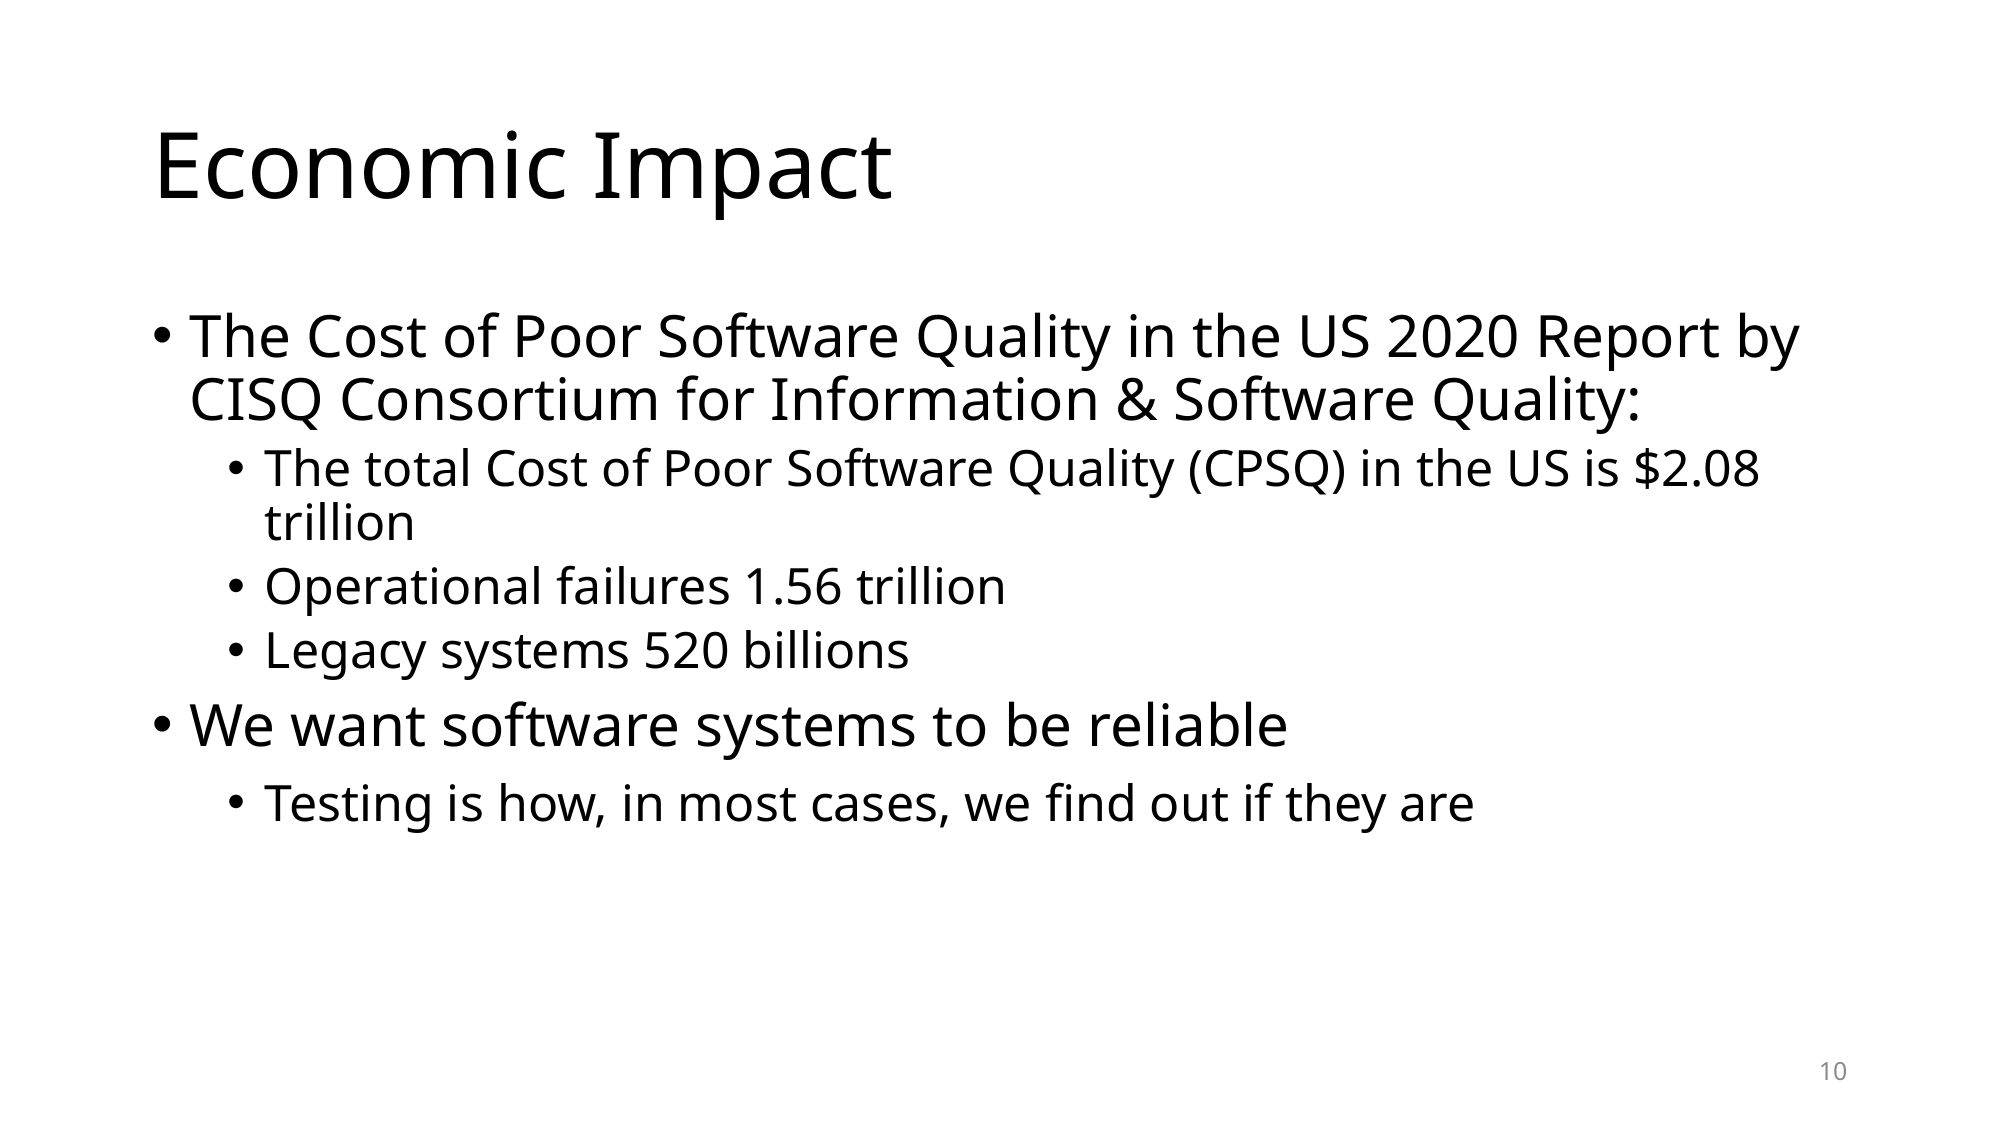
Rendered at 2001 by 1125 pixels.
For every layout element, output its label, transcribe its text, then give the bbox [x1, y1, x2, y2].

slide_number 10 [1412, 1042, 1863, 1103]
list The Cost of Poor Software Quality in the US 2020 Report by CISQ Consortium for Information & Software Quality: The total Cost of Poor Software Quality (CPSQ) in the US is $2.08 trillion Operational failures 1.56 trillion Legacy systems 520 billions We want software systems to be reliable Testing is how, in most cases, we find out if they are [137, 299, 1863, 1014]
title Economic Impact [137, 59, 1863, 278]
